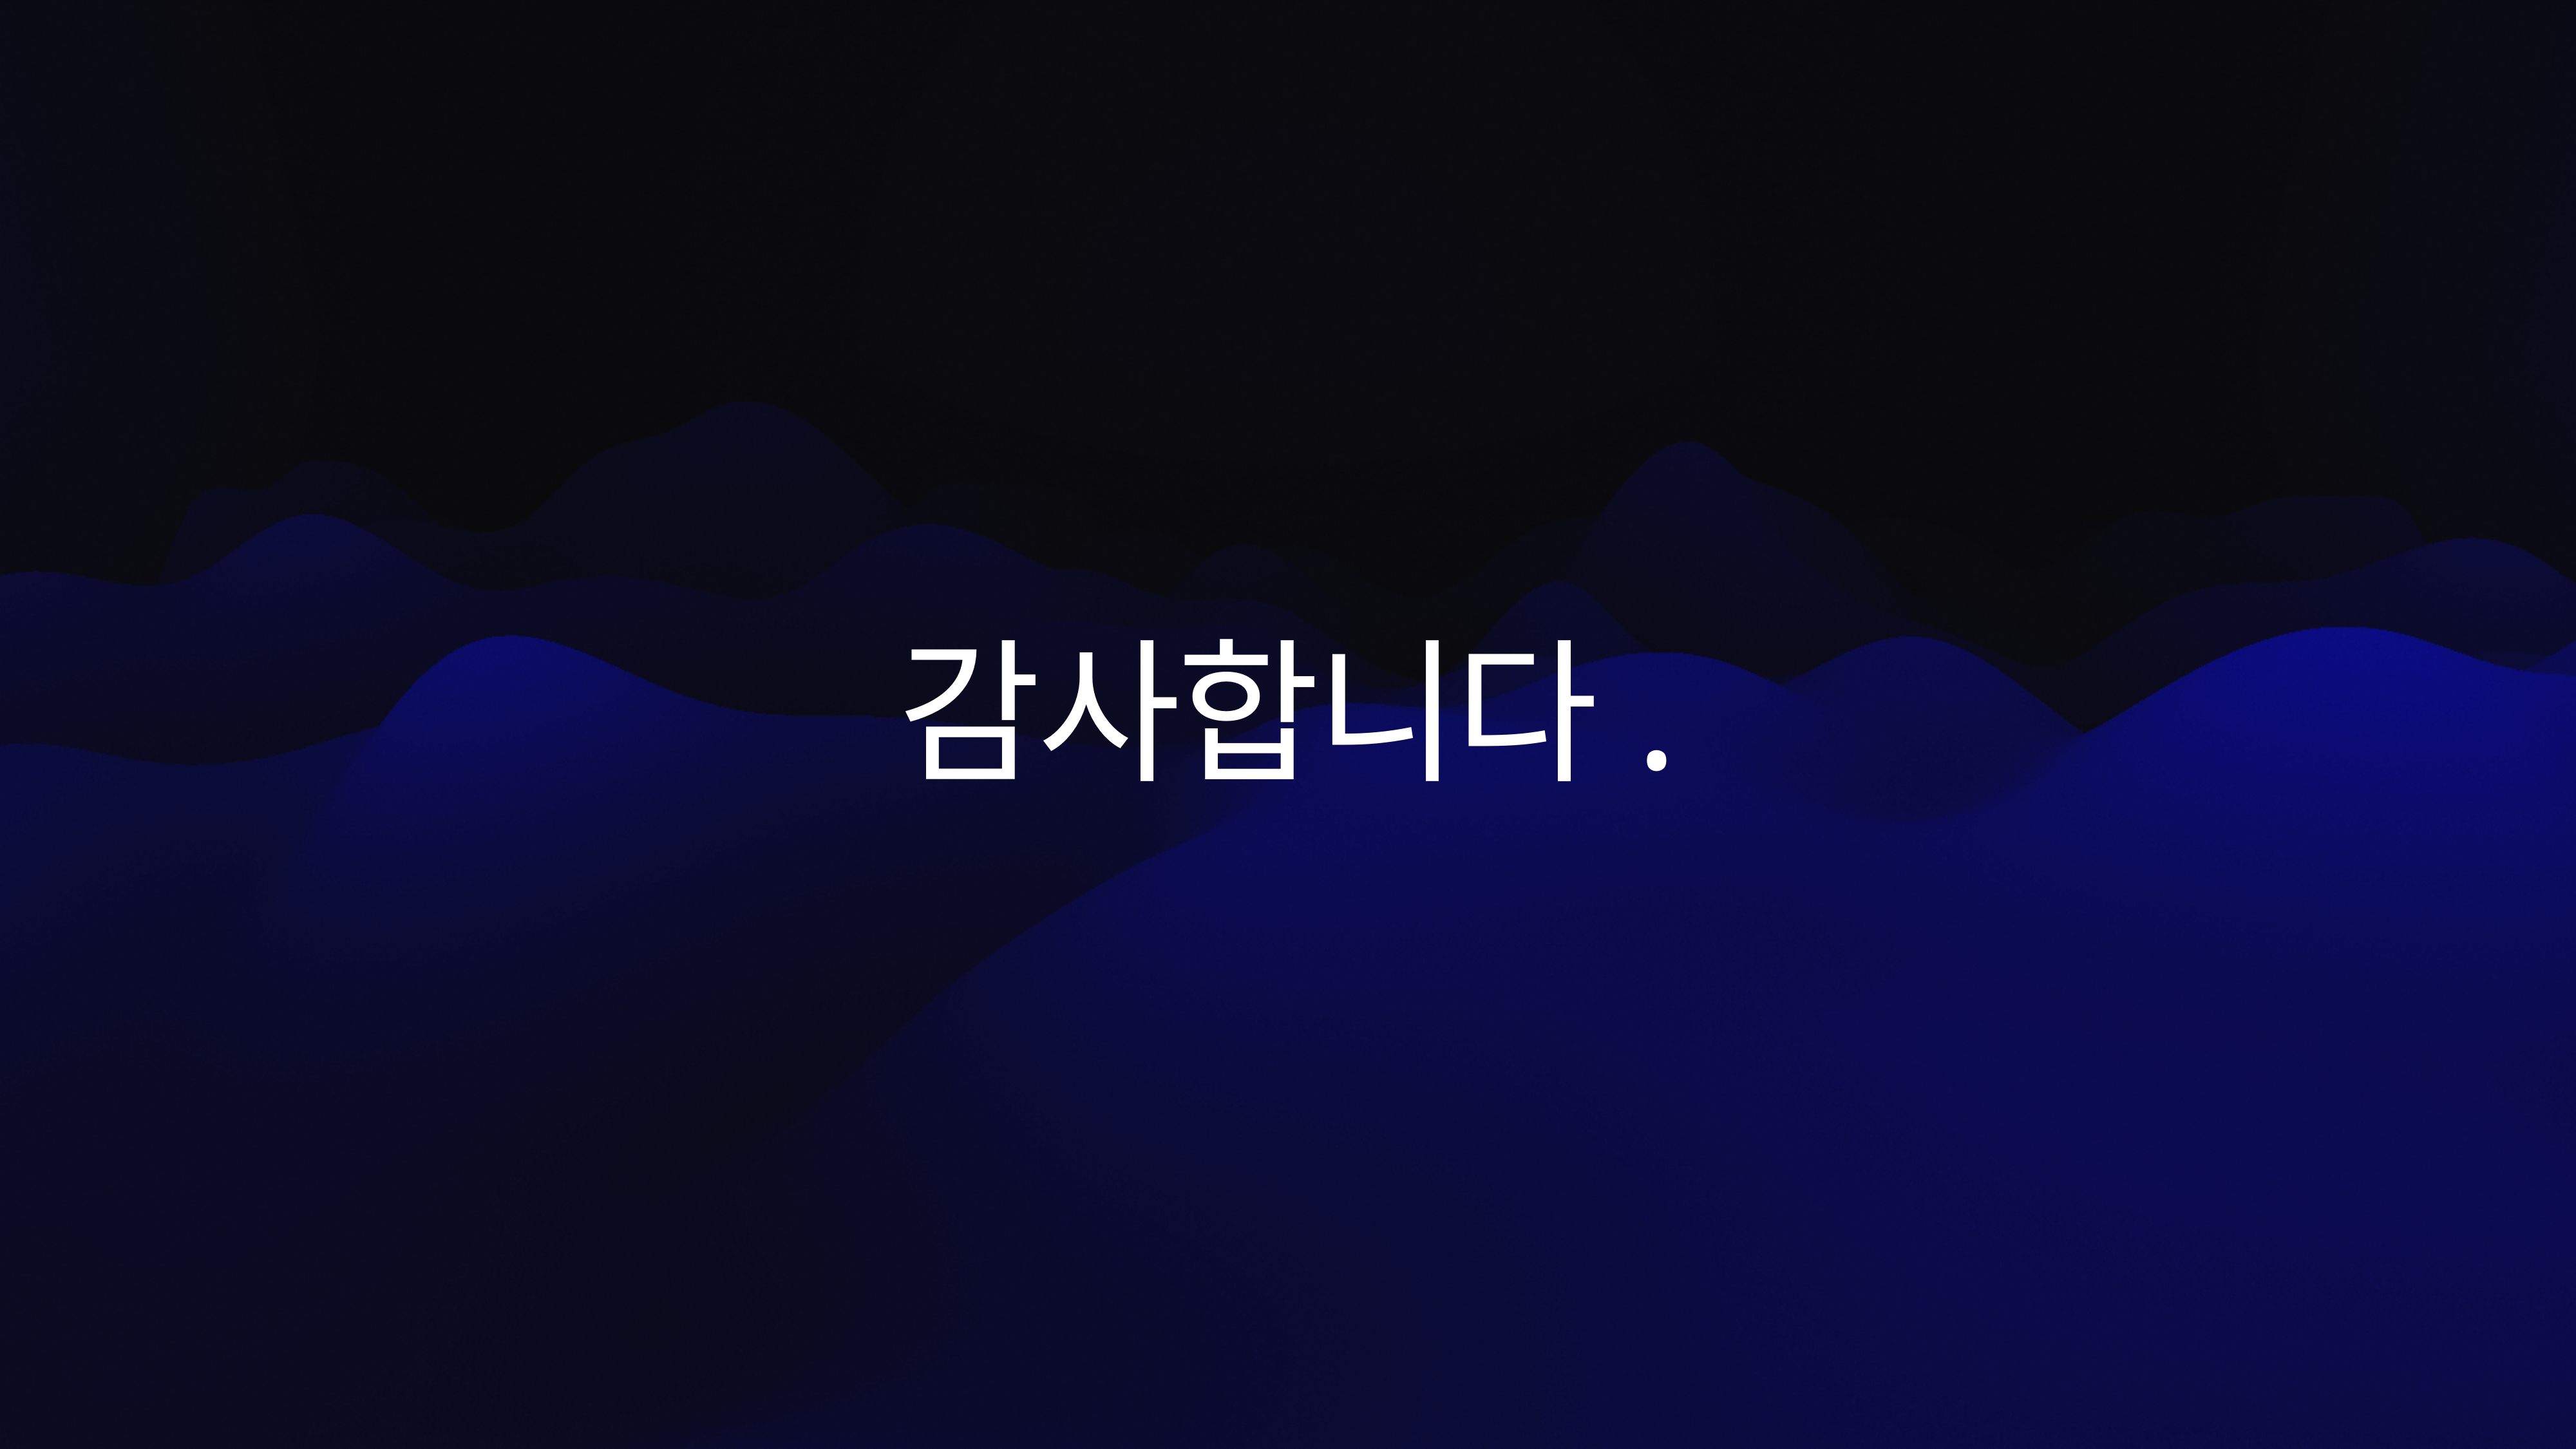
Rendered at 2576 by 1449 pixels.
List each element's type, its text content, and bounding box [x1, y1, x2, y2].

list 감사합니다. [127, 519, 2449, 930]
picture [0, 0, 2576, 1449]
